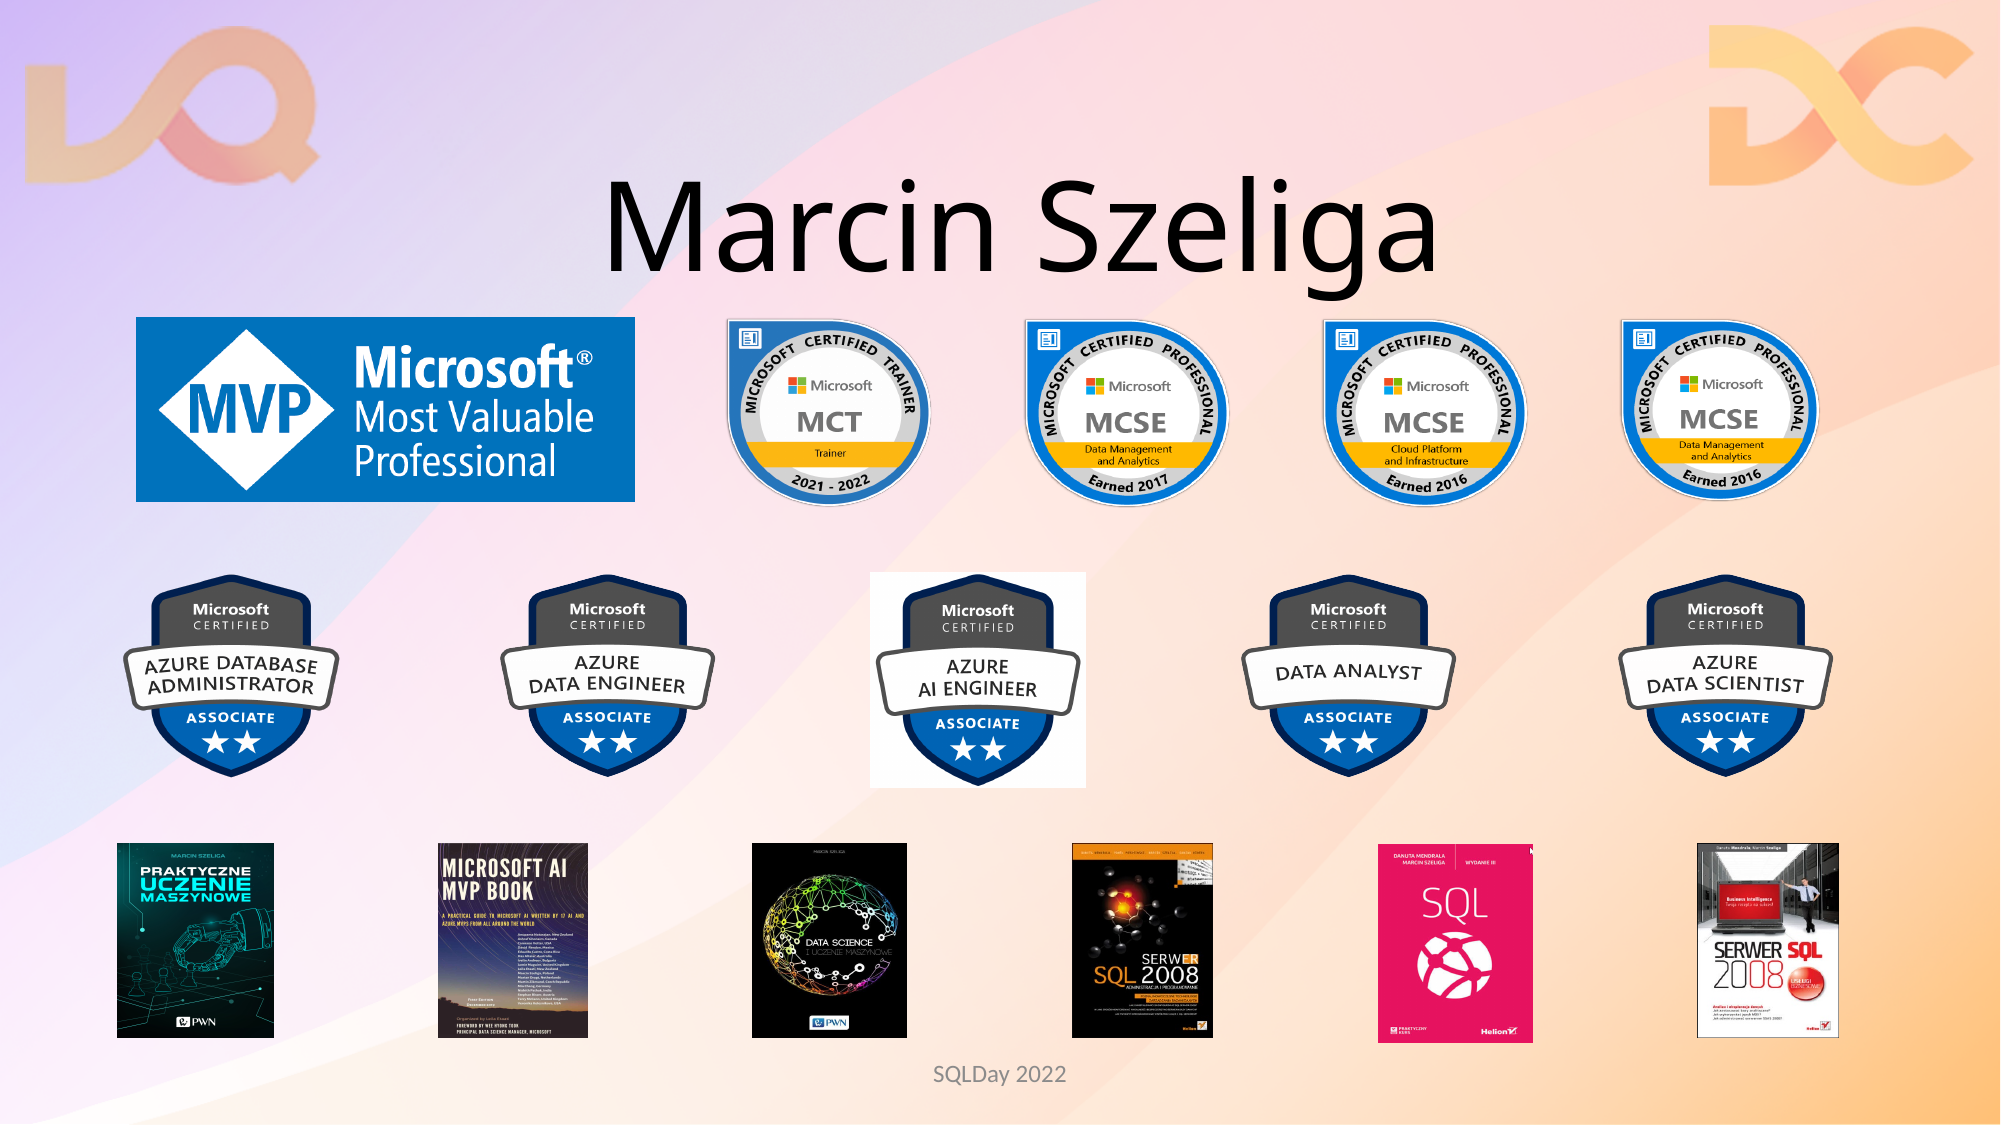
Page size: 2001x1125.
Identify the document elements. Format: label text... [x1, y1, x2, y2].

picture [0, 0, 2001, 1125]
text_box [117, 843, 1839, 1043]
title Marcin Szeliga [384, 116, 1660, 307]
footer SQLDay 2022 [662, 1043, 1338, 1103]
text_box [136, 317, 1821, 508]
